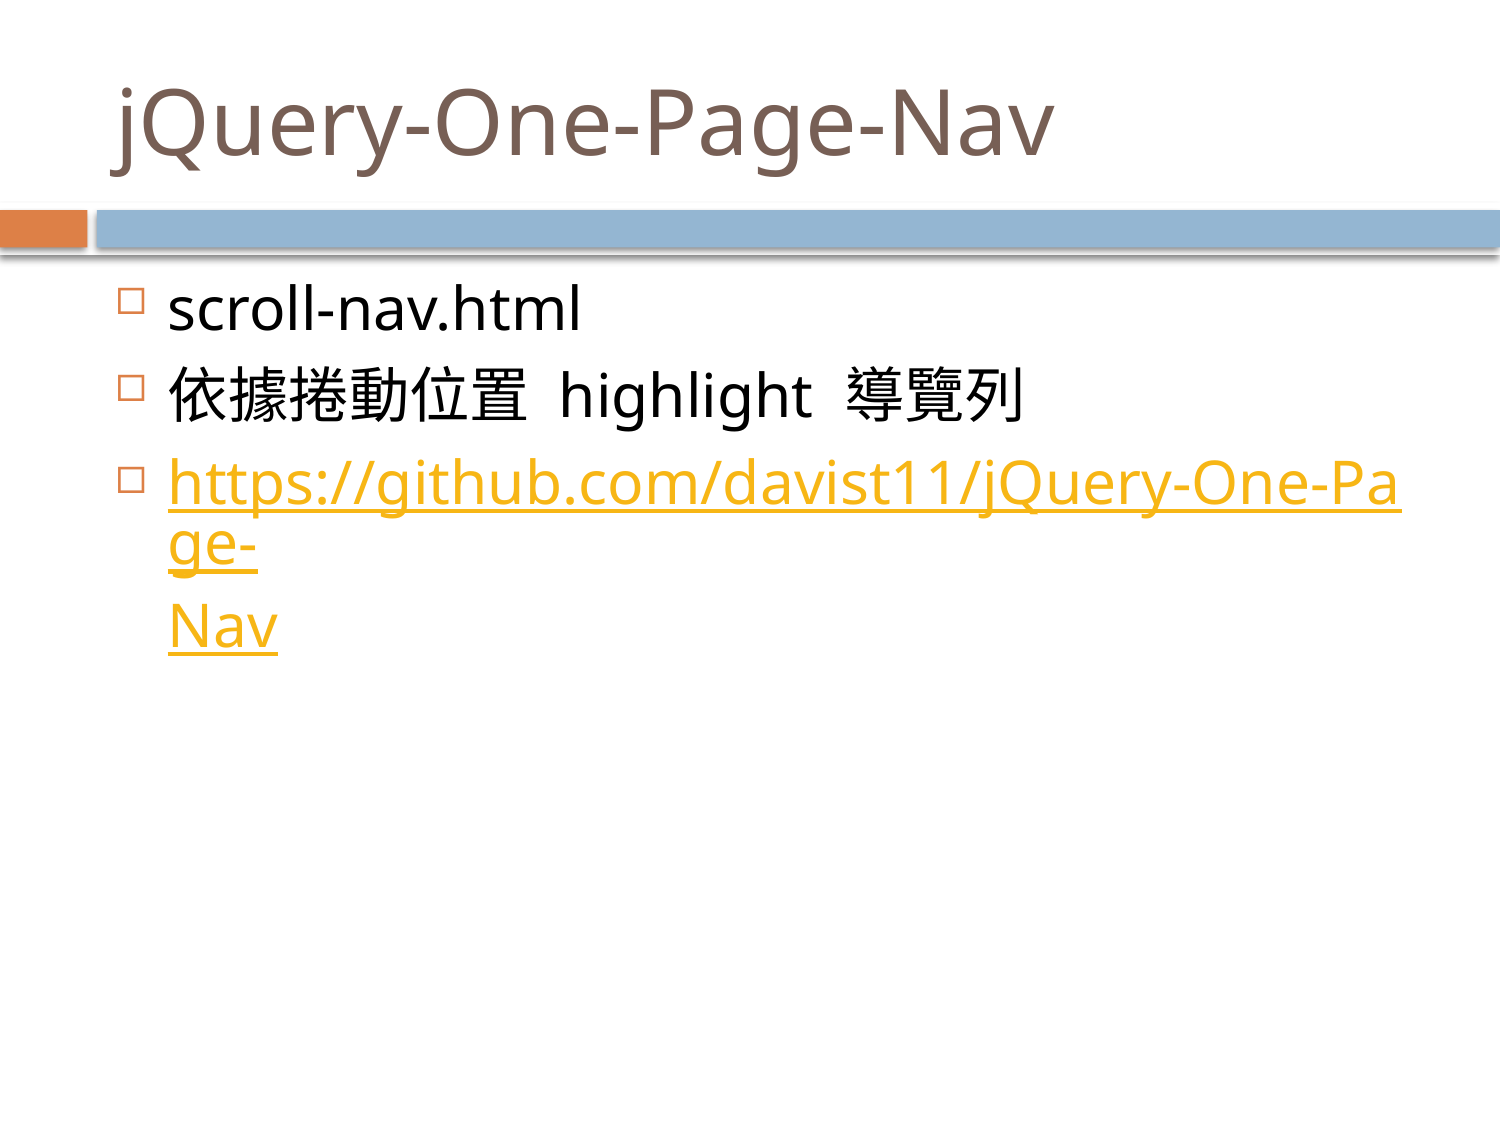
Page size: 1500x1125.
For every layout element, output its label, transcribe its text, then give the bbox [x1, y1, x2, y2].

title jQuery-One-Page-Nav [100, 37, 1438, 200]
list scroll-nav.html 依據捲動位置 highlight 導覽列 https://github.com/davist11/jQuery-One-Page-Nav [100, 262, 1438, 1000]
